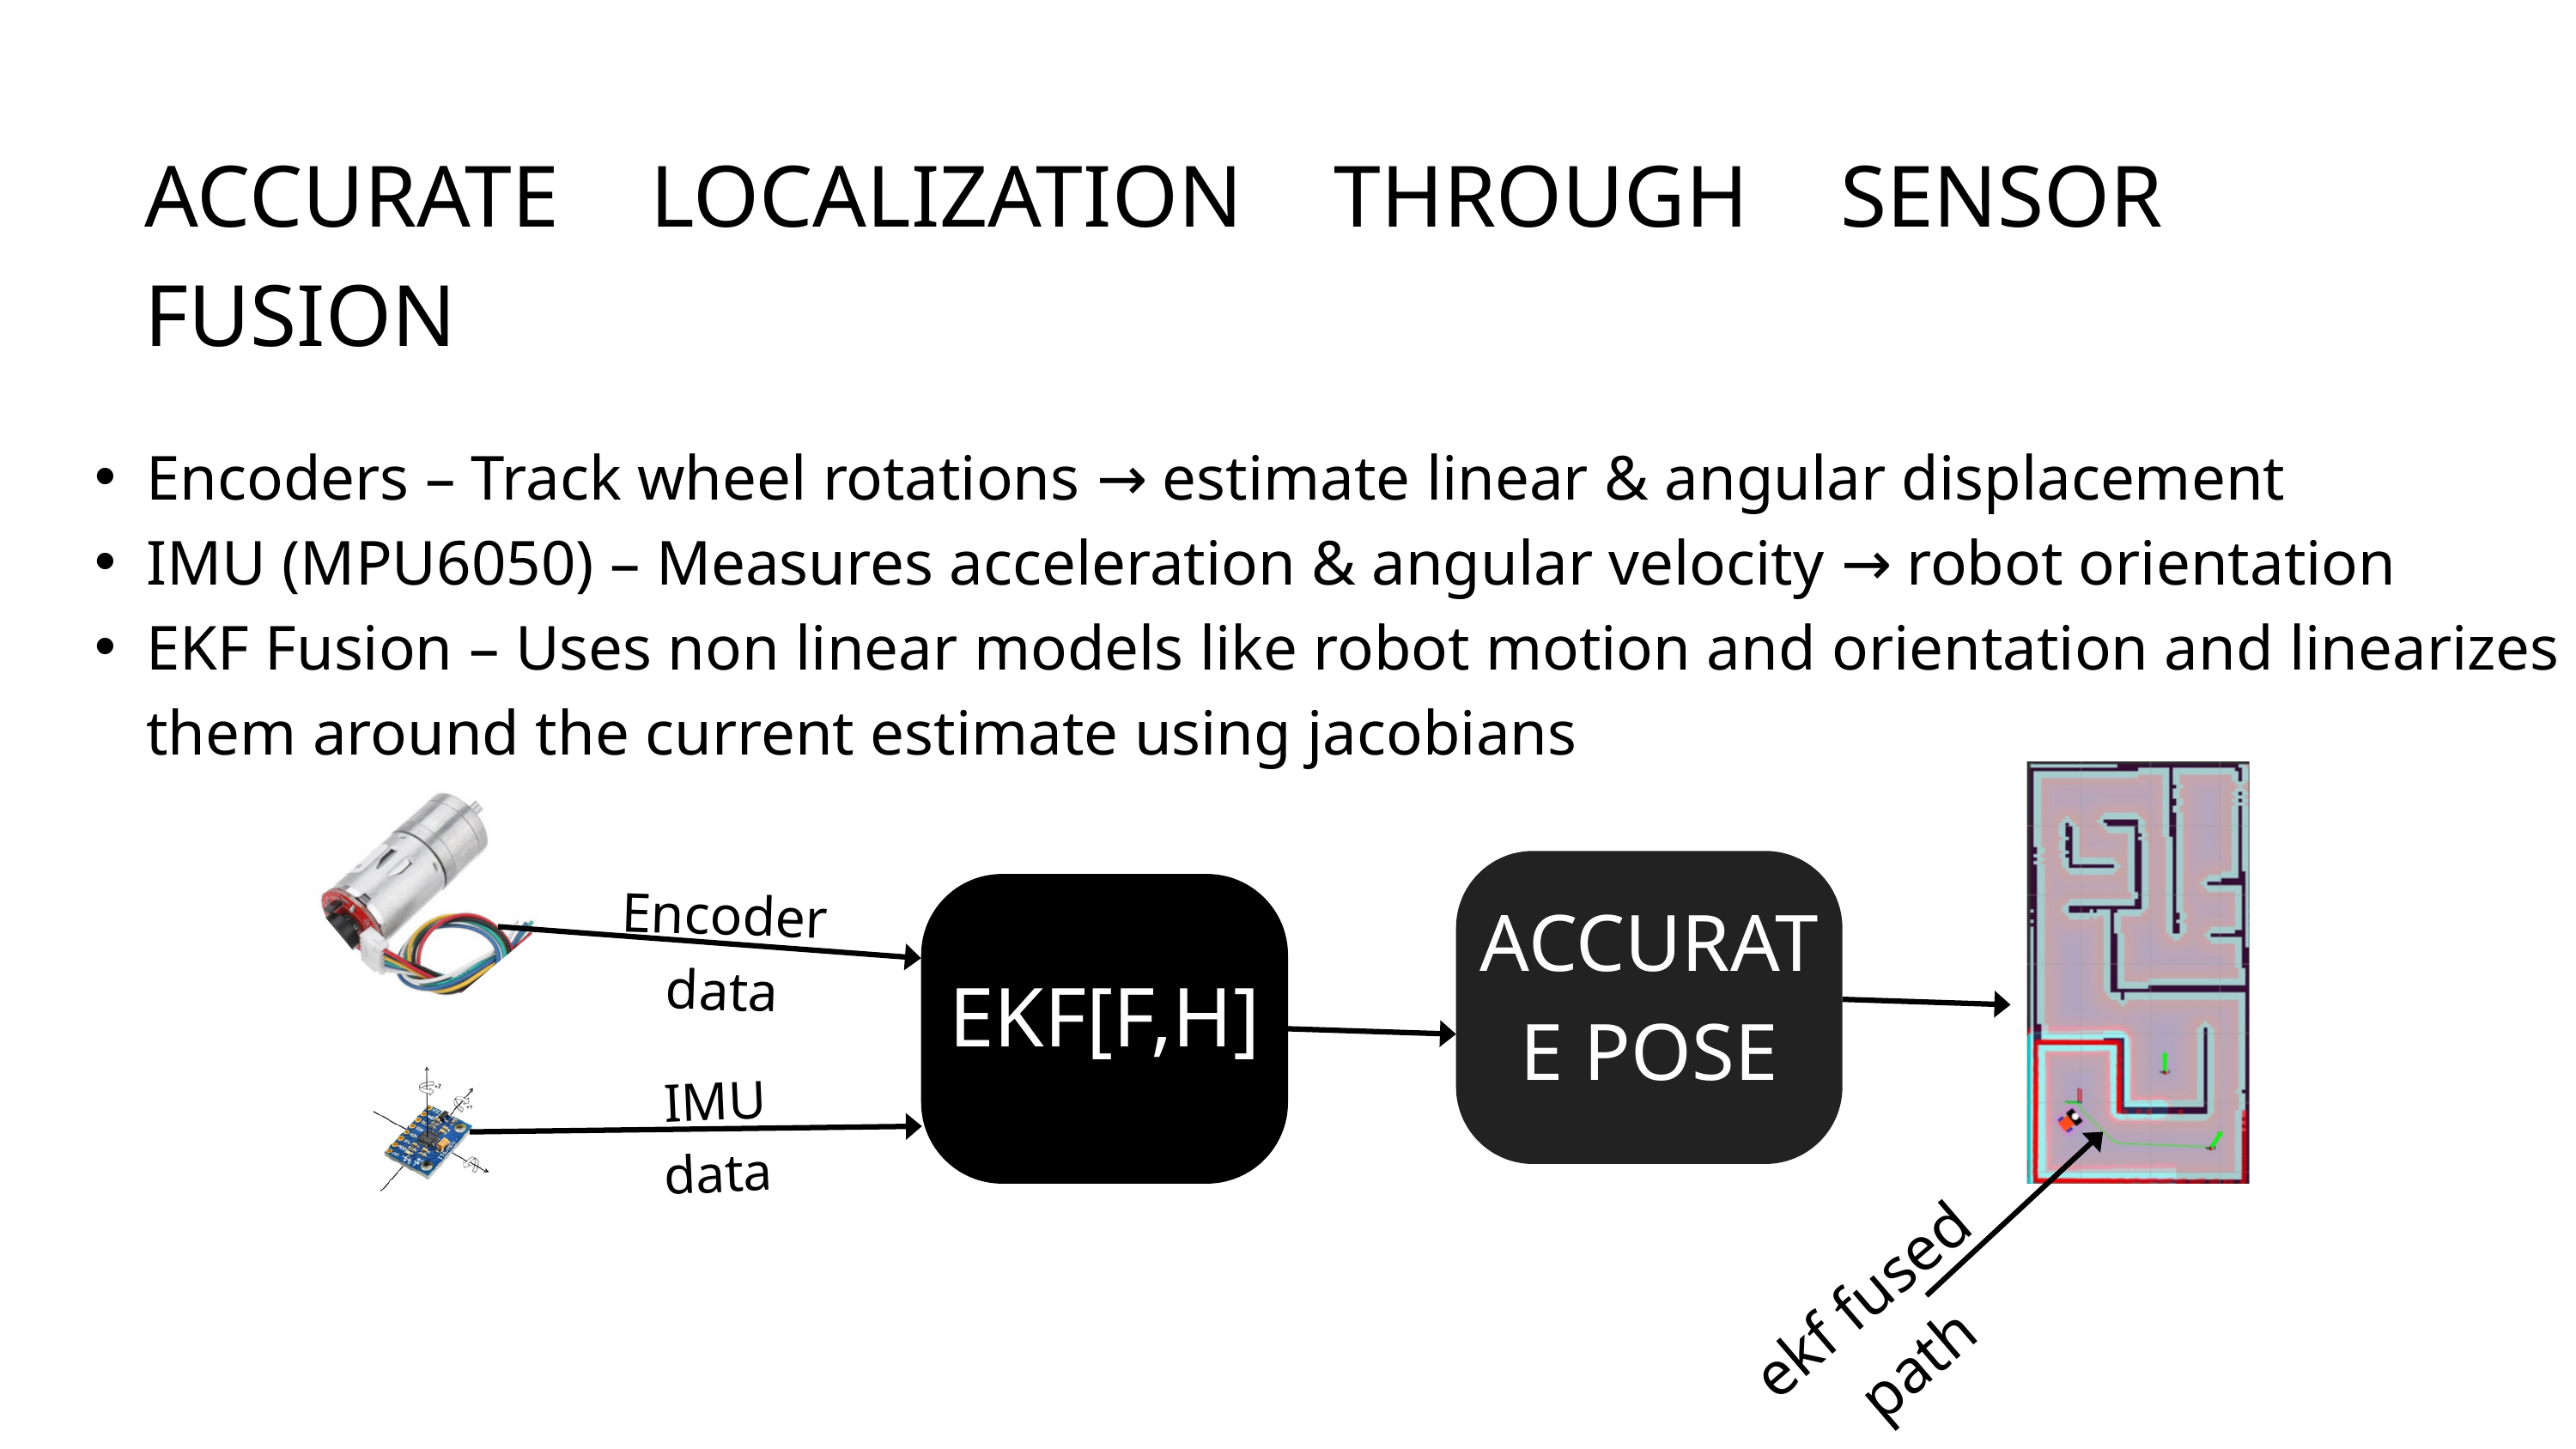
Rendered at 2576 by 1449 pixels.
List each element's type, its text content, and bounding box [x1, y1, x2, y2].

text_box ACCURATE LOCALIZATION THROUGH SENSOR FUSION [144, 125, 2164, 363]
text_box [1846, 995, 2011, 1014]
text_box Encoders – Track wheel rotations → estimate linear & angular displacement IMU (MPU6050) – Measures acceleration & angular velocity → robot orientation EKF Fusion – Uses non linear models like robot motion and orientation and linearizes them around the current estimate using jacobians [42, 427, 2576, 767]
text_box [352, 1051, 509, 1208]
text_box Encoder data [561, 865, 887, 1027]
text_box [1455, 851, 1843, 1165]
text_box [1292, 1024, 1451, 1043]
text_box [818, 1117, 916, 1136]
text_box [296, 767, 564, 1029]
text_box IMU data [612, 1053, 821, 1207]
text_box ekf fused path [1683, 1136, 2085, 1449]
text_box [2026, 767, 2250, 1184]
text_box [884, 948, 916, 967]
text_box [2029, 1131, 2104, 1200]
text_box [920, 873, 1289, 1185]
